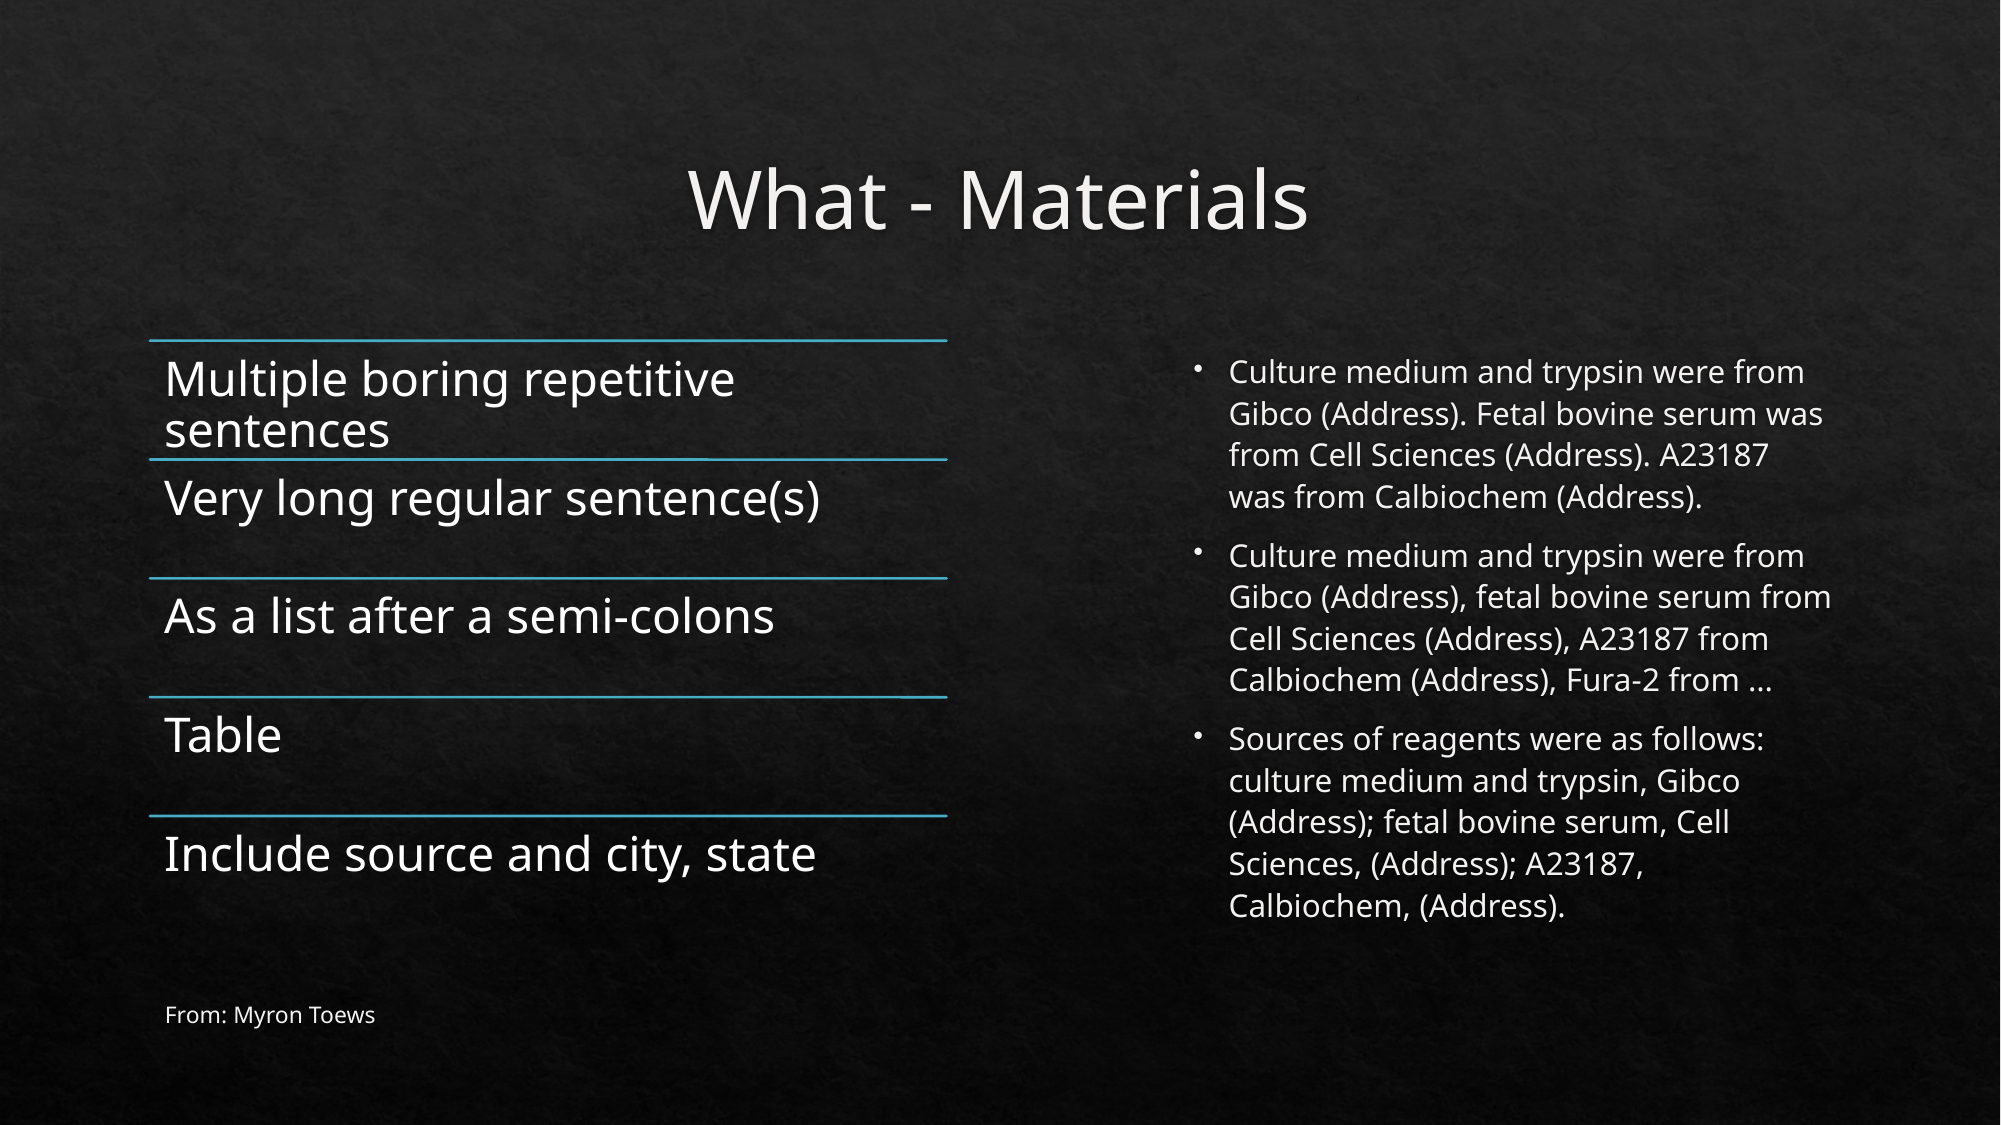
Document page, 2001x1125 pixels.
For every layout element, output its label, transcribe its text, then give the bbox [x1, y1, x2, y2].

title What - Materials [149, 99, 1849, 307]
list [149, 340, 947, 936]
footer From: Myron Toews [149, 984, 1245, 1045]
list Culture medium and trypsin were from Gibco (Address). Fetal bovine serum was from Cell Sciences (Address). A23187 was from Calbiochem (Address). Culture medium and trypsin were from Gibco (Address), fetal bovine serum from Cell Sciences (Address), A23187 from Calbiochem (Address), Fura-2 from … Sources of reagents were as follows: culture medium and trypsin, Gibco (Address); fetal bovine serum, Cell Sciences, (Address); A23187, Calbiochem, (Address). [1051, 340, 1849, 935]
